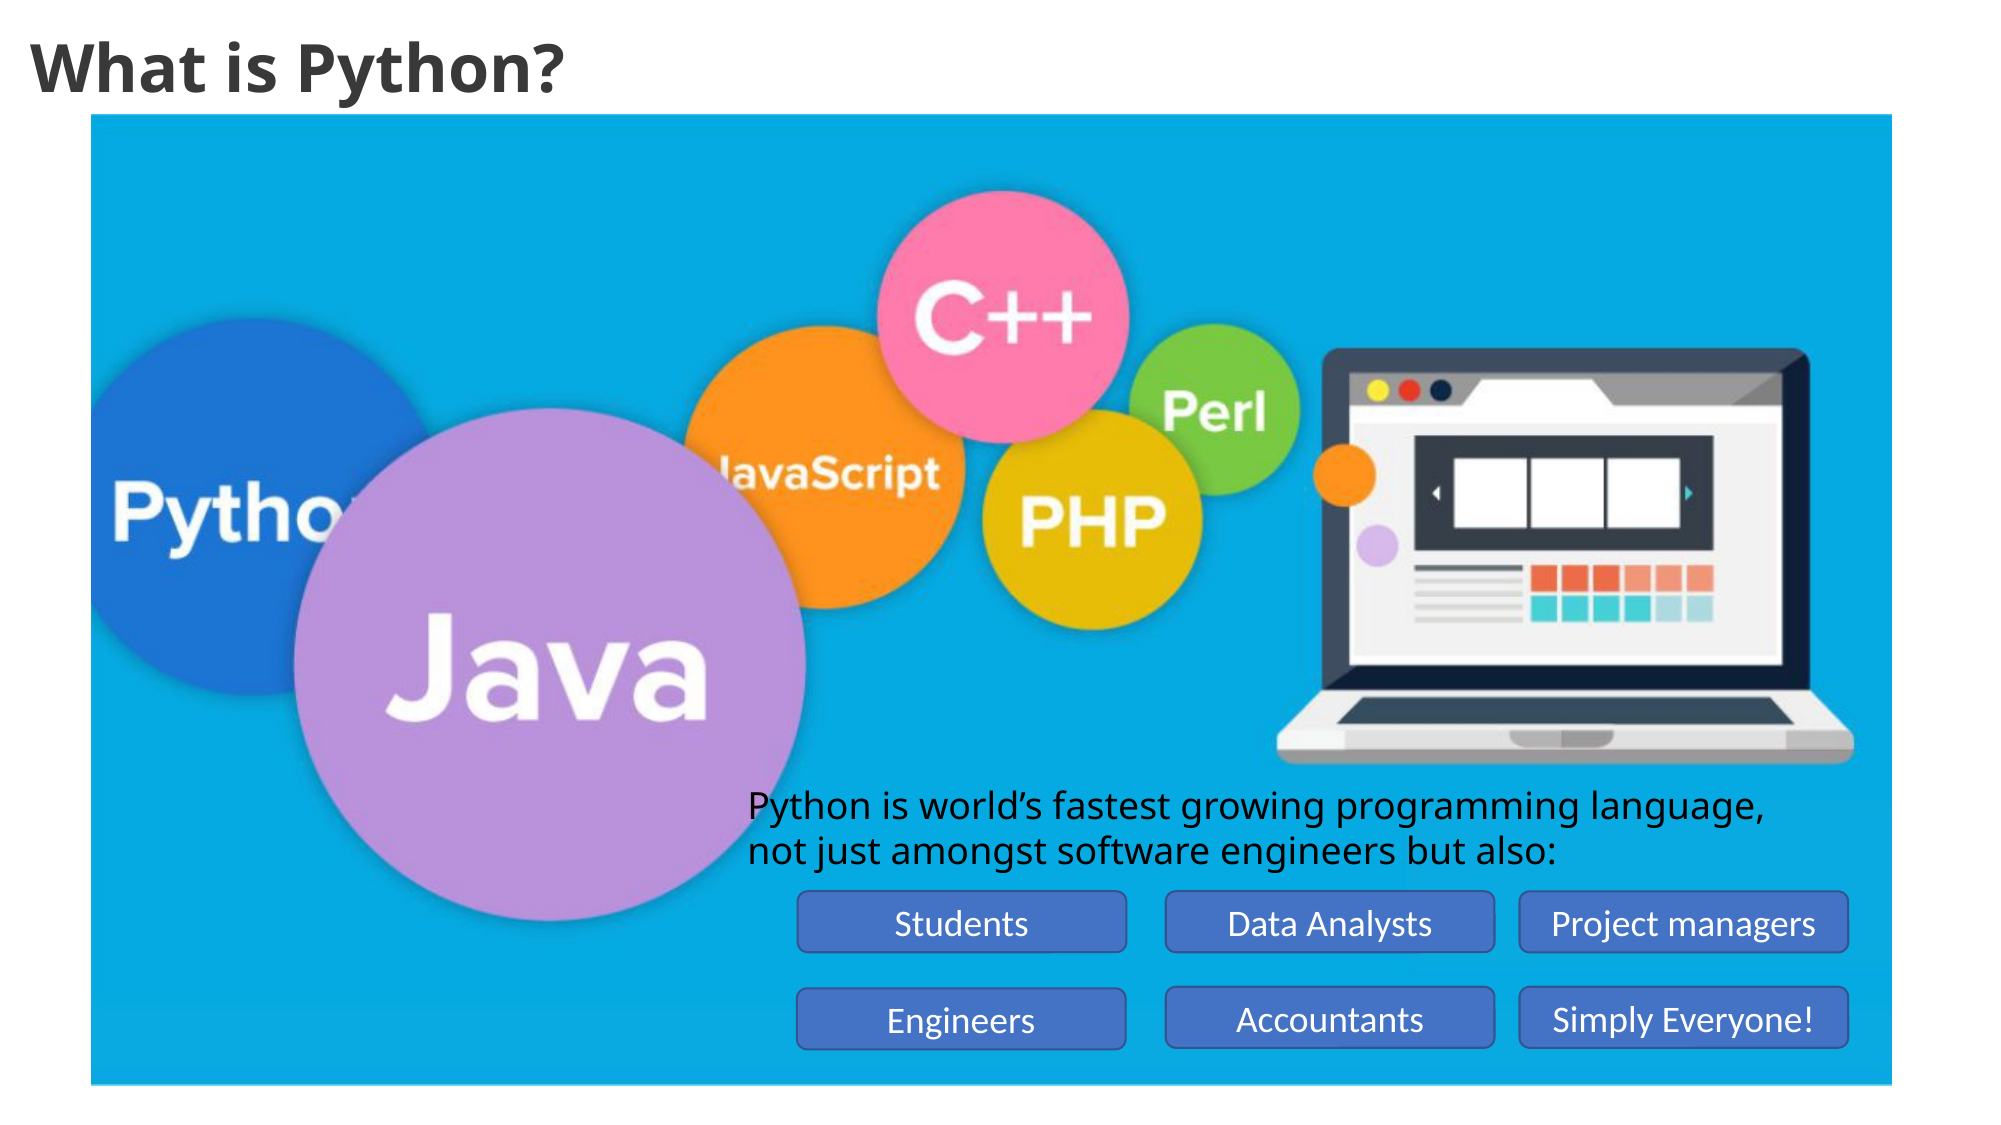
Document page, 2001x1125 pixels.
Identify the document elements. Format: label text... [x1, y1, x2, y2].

picture [797, 891, 1127, 953]
picture [1274, 347, 1856, 765]
text_box What is Python? [15, 18, 580, 113]
picture [1165, 986, 1495, 1048]
picture [1519, 891, 1849, 953]
picture [1165, 891, 1495, 953]
picture [91, 189, 1301, 922]
picture [1519, 986, 1849, 1048]
picture [797, 988, 1126, 1050]
